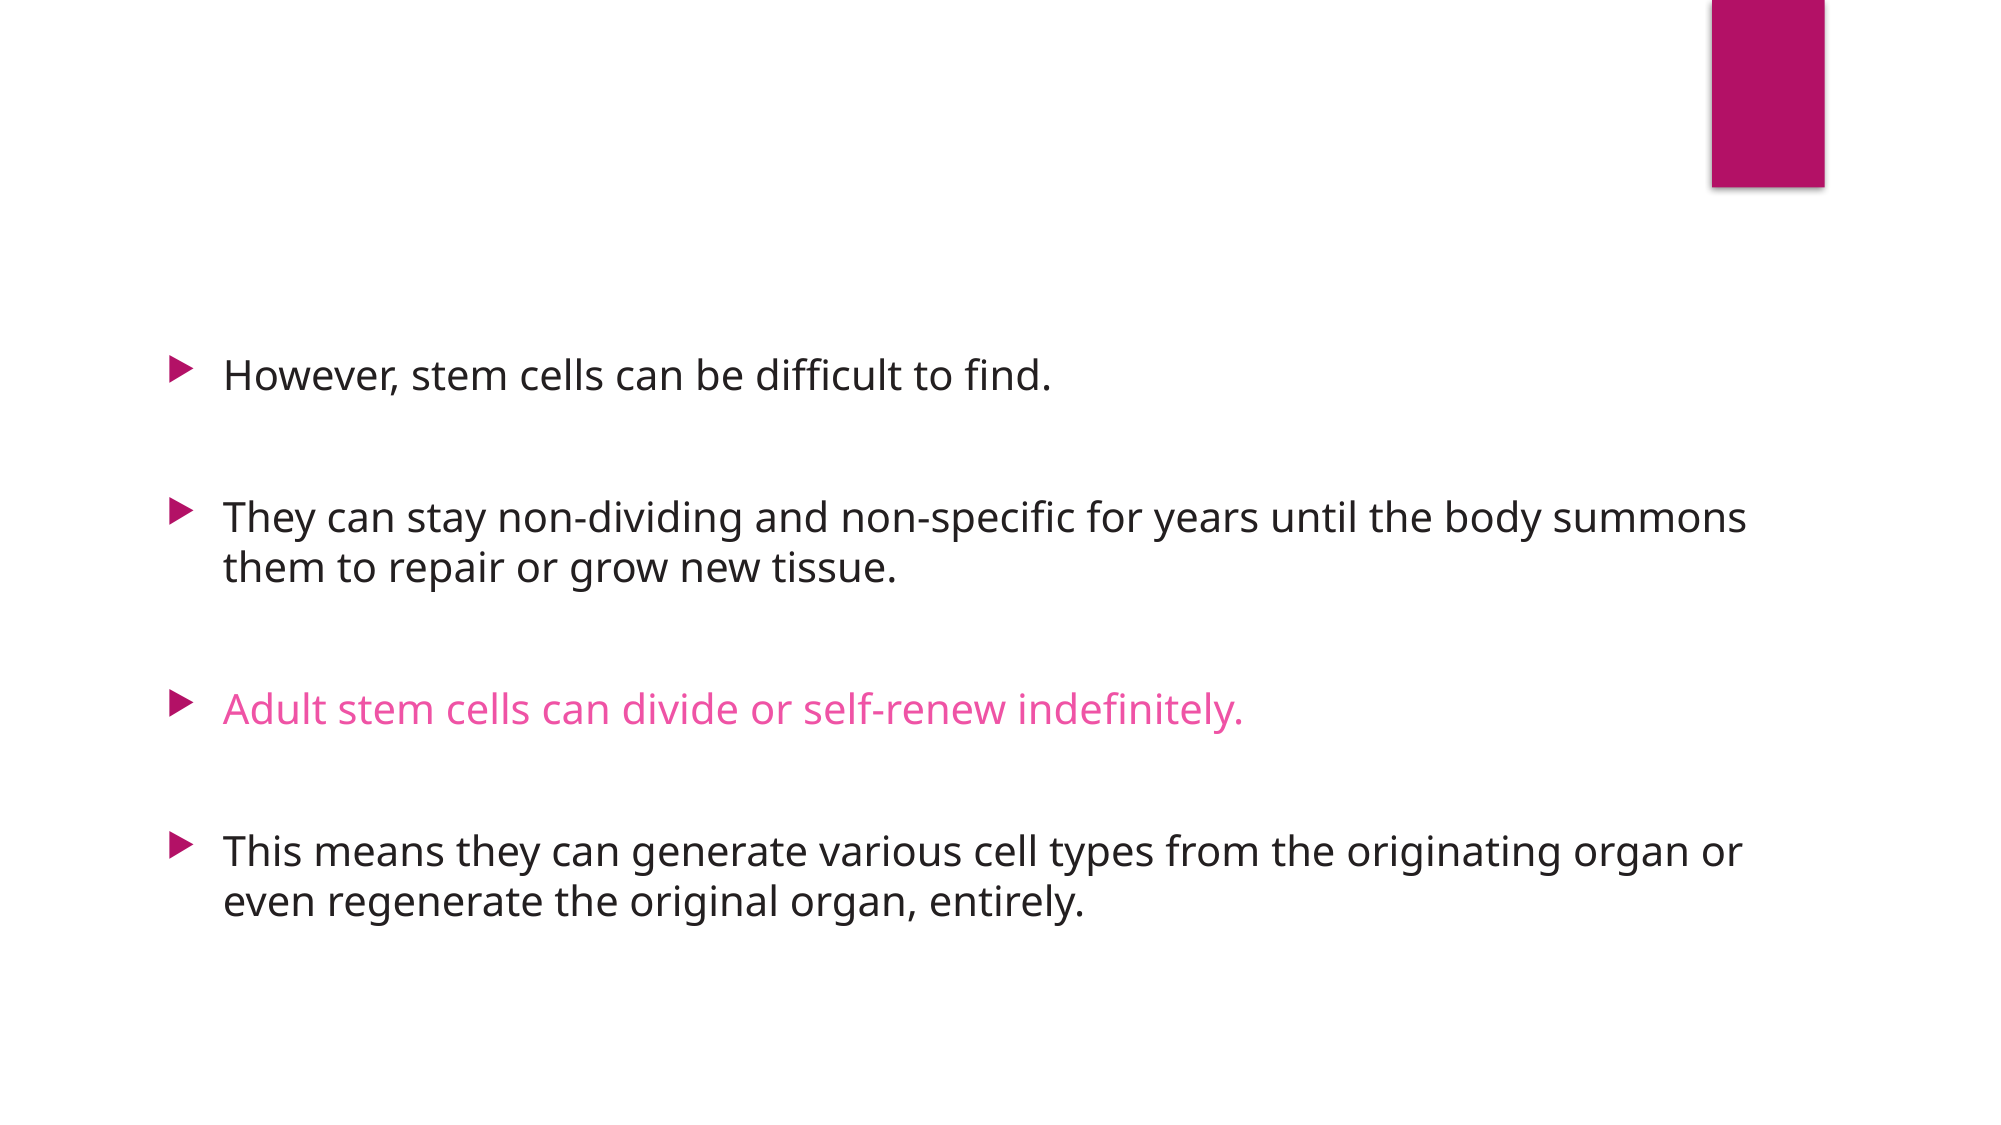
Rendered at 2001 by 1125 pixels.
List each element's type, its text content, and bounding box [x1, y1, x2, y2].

list However, stem cells can be difficult to find. They can stay non-dividing and non-specific for years until the body summons them to repair or grow new tissue. Adult stem cells can divide or self-renew indefinitely. This means they can generate various cell types from the originating organ or even regenerate the original organ, entirely. [151, 341, 1817, 974]
